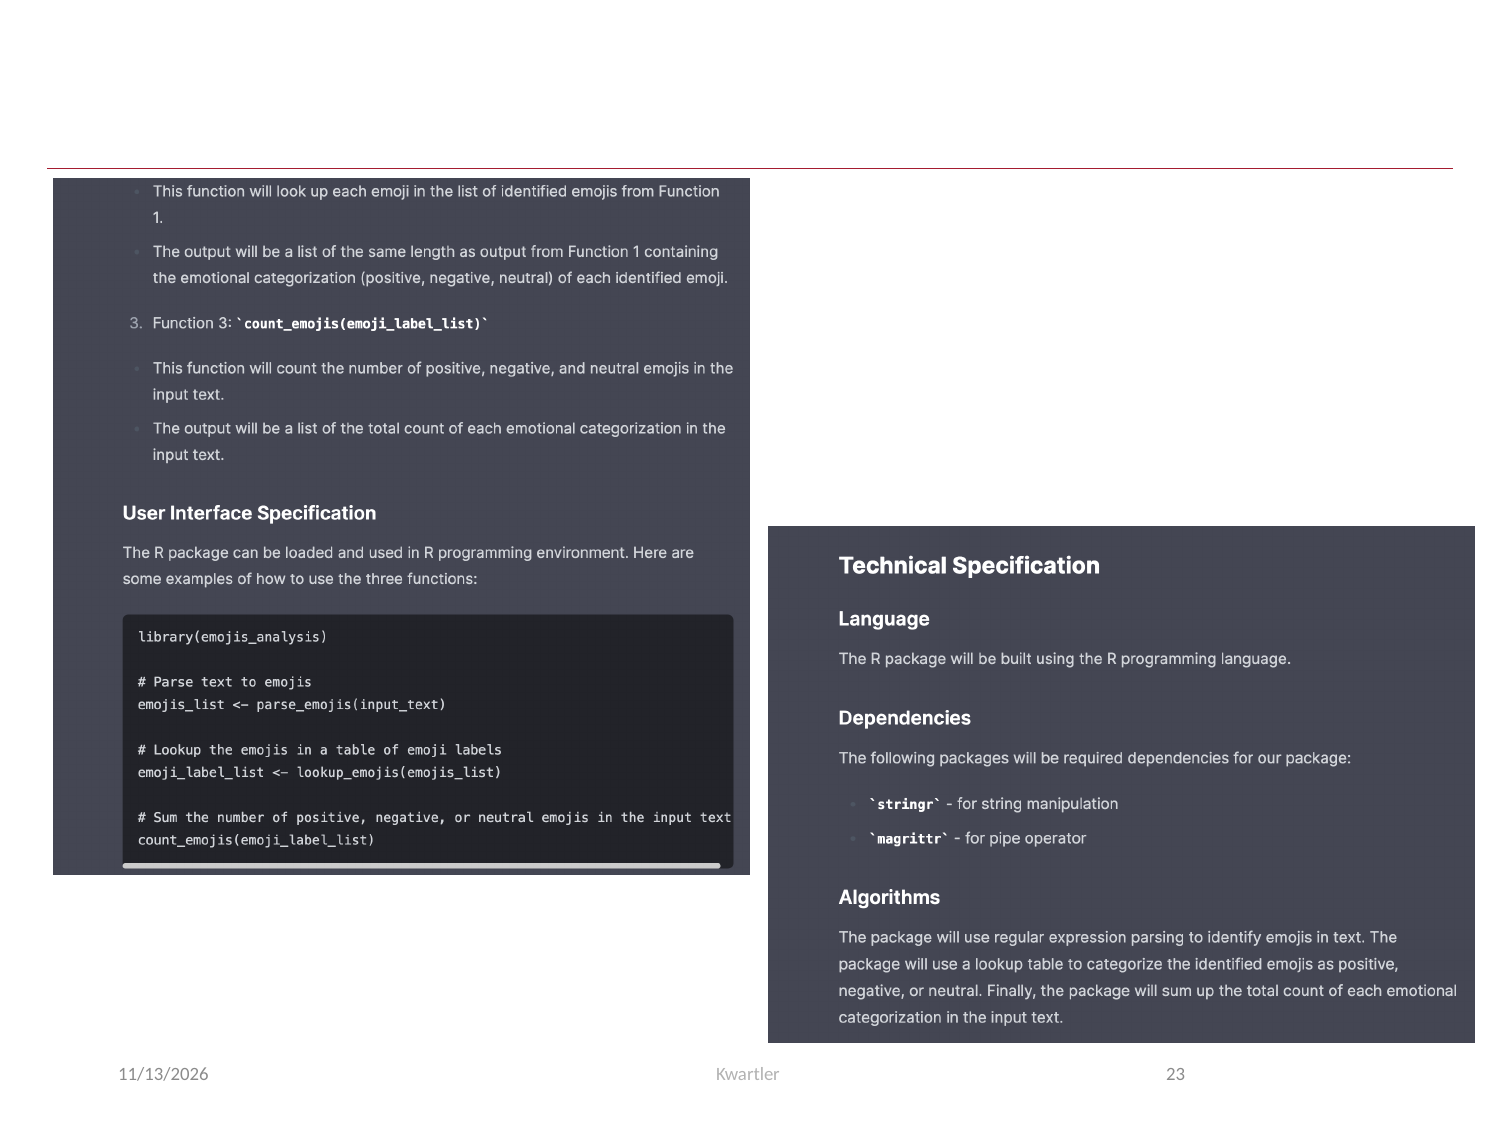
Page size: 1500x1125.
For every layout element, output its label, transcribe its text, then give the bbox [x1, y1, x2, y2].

footer Kwartler [496, 1042, 1004, 1103]
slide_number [103, 1042, 441, 1103]
slide_number 23 [1059, 1043, 1200, 1103]
picture [53, 178, 750, 875]
picture [768, 526, 1475, 1043]
